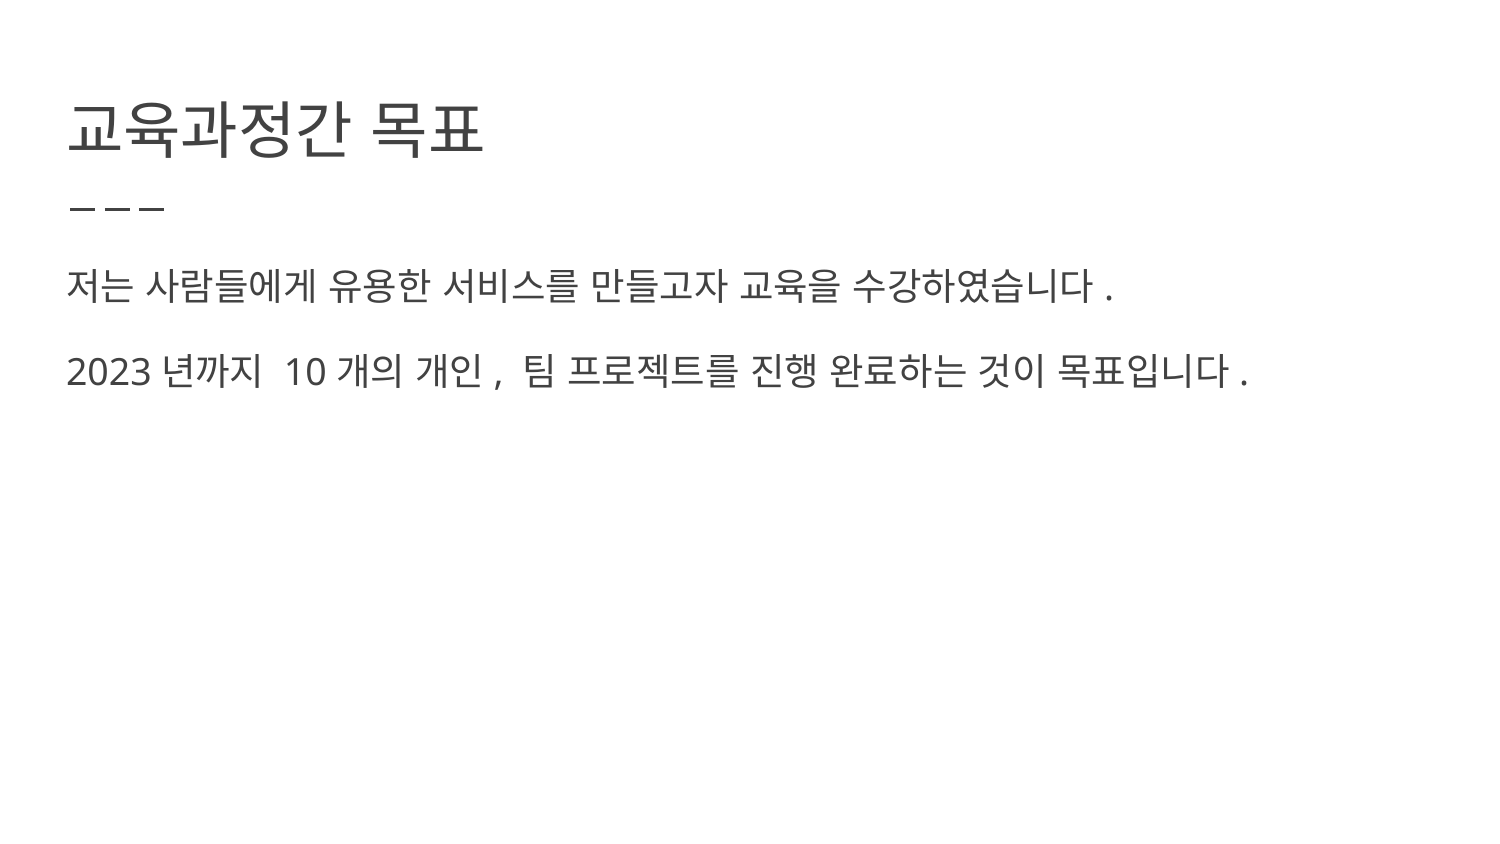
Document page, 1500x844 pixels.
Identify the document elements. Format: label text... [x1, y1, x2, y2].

title 교육과정간 목표 [51, 61, 1449, 182]
list 저는 사람들에게 유용한 서비스를 만들고자 교육을 수강하였습니다. 2023년까지 10개의 개인, 팀 프로젝트를 진행 완료하는 것이 목표입니다. [51, 240, 1449, 750]
